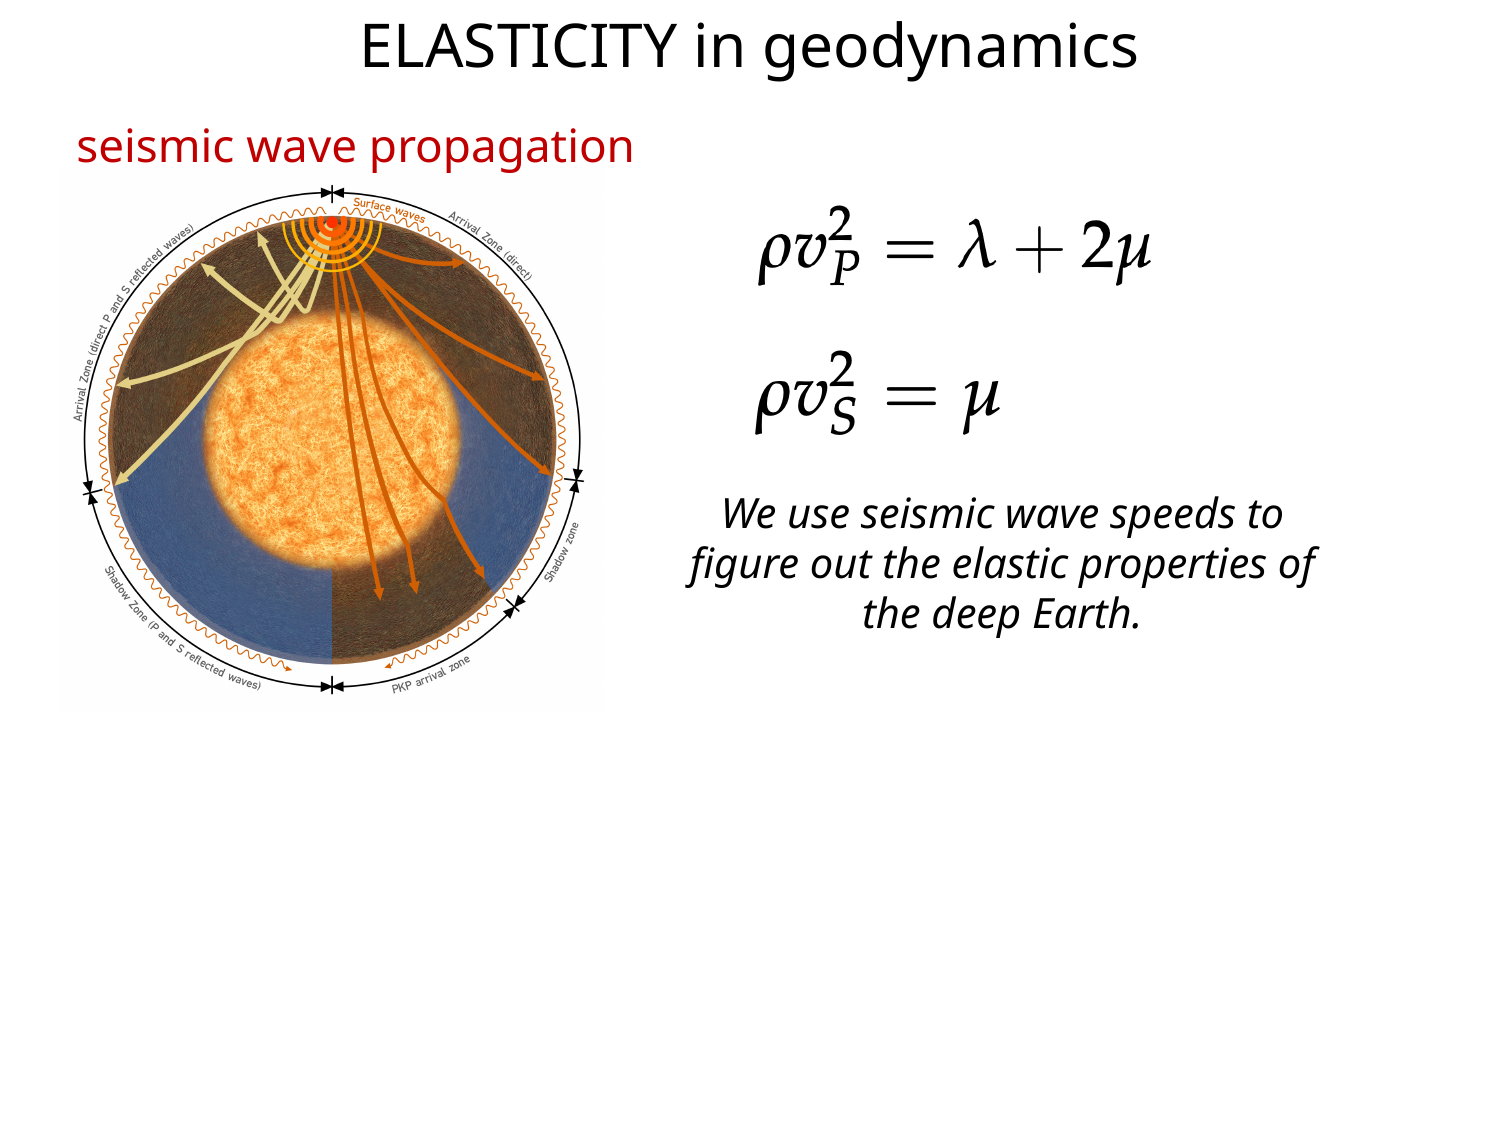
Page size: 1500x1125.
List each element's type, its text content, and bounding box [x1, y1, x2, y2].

text_box seismic wave propagation [13, 109, 1500, 180]
text_box We use seismic wave speeds to figure out the elastic properties of the deep Earth. [665, 479, 1340, 644]
picture [59, 167, 605, 713]
picture [736, 182, 1192, 456]
text_box ELASTICITY in geodynamics [0, 0, 1500, 88]
